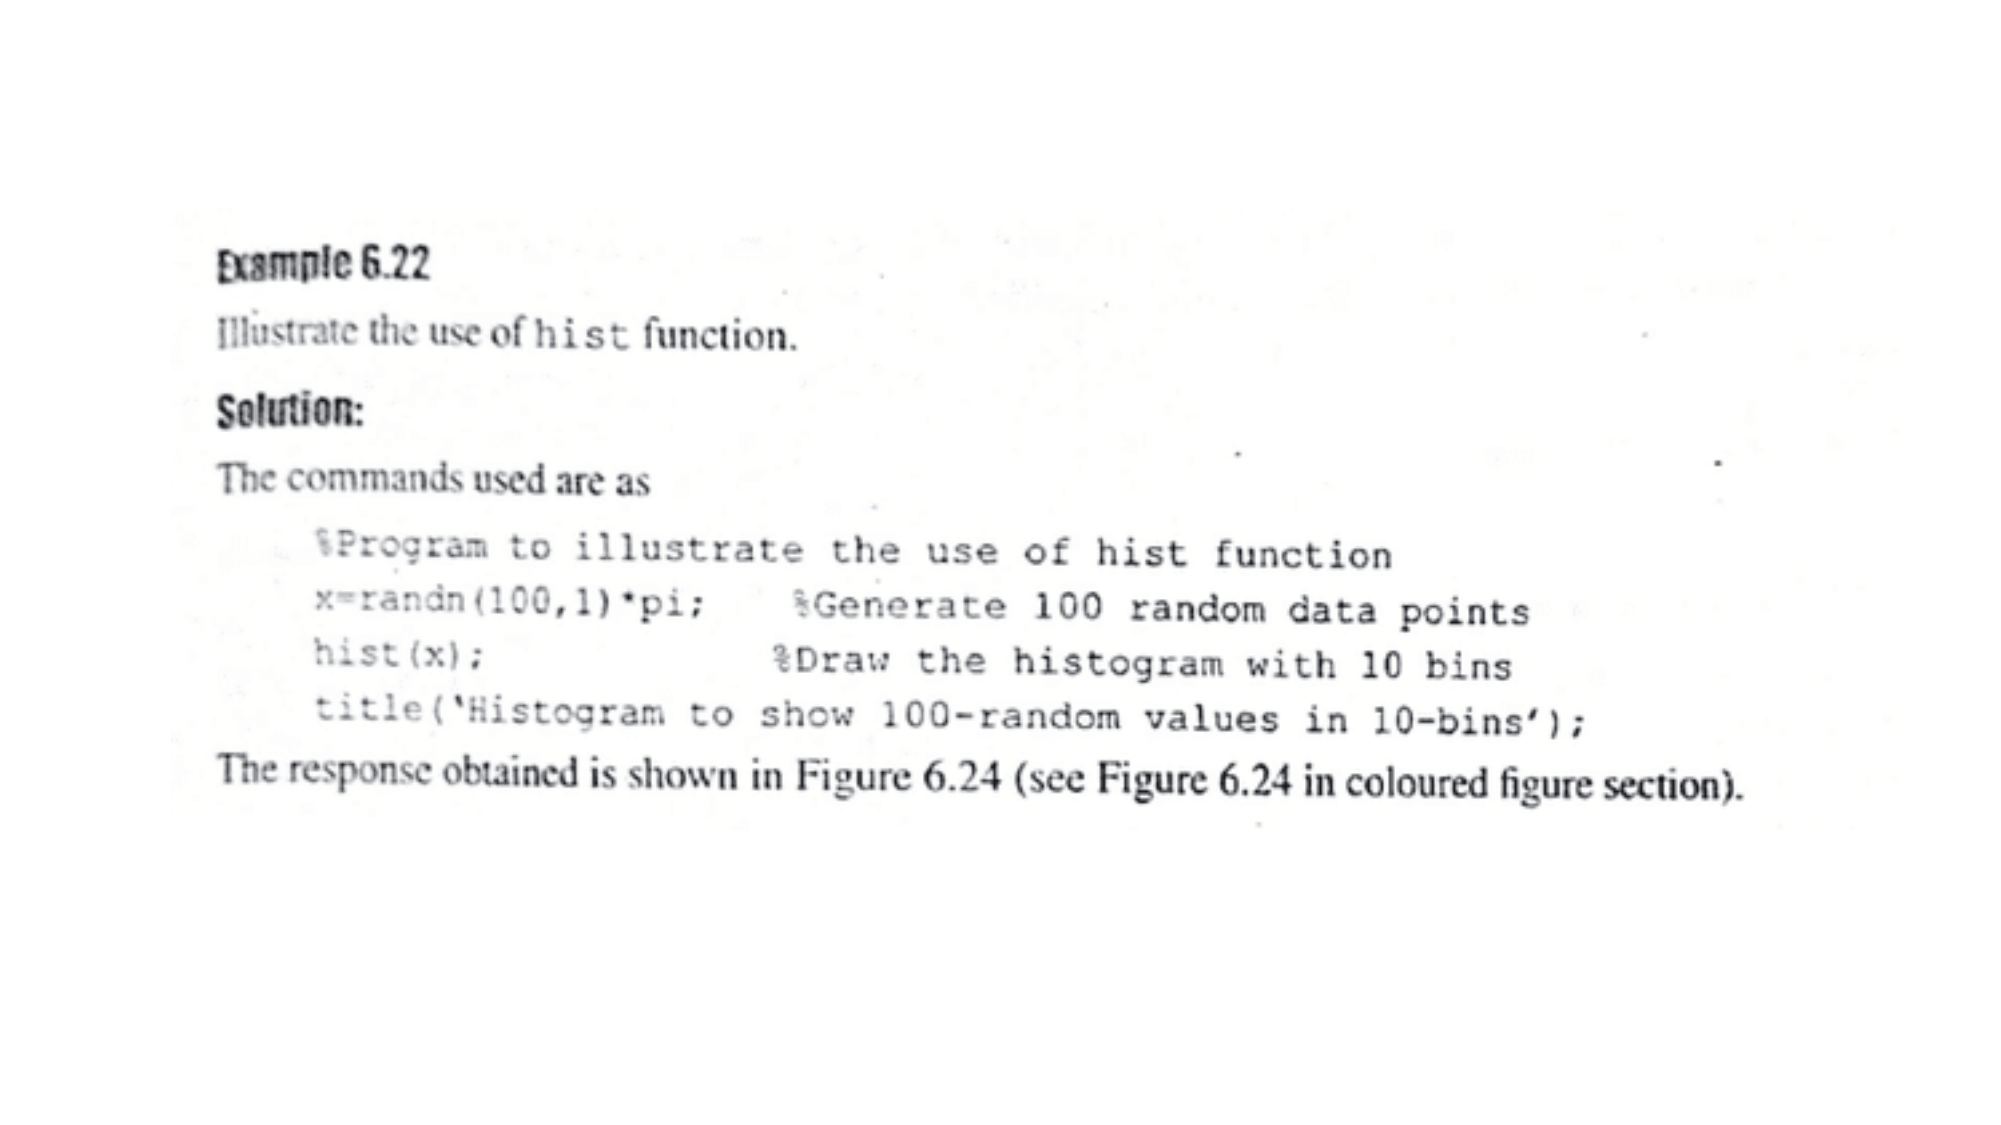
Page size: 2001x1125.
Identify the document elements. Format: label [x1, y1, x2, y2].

picture [171, 207, 1908, 831]
